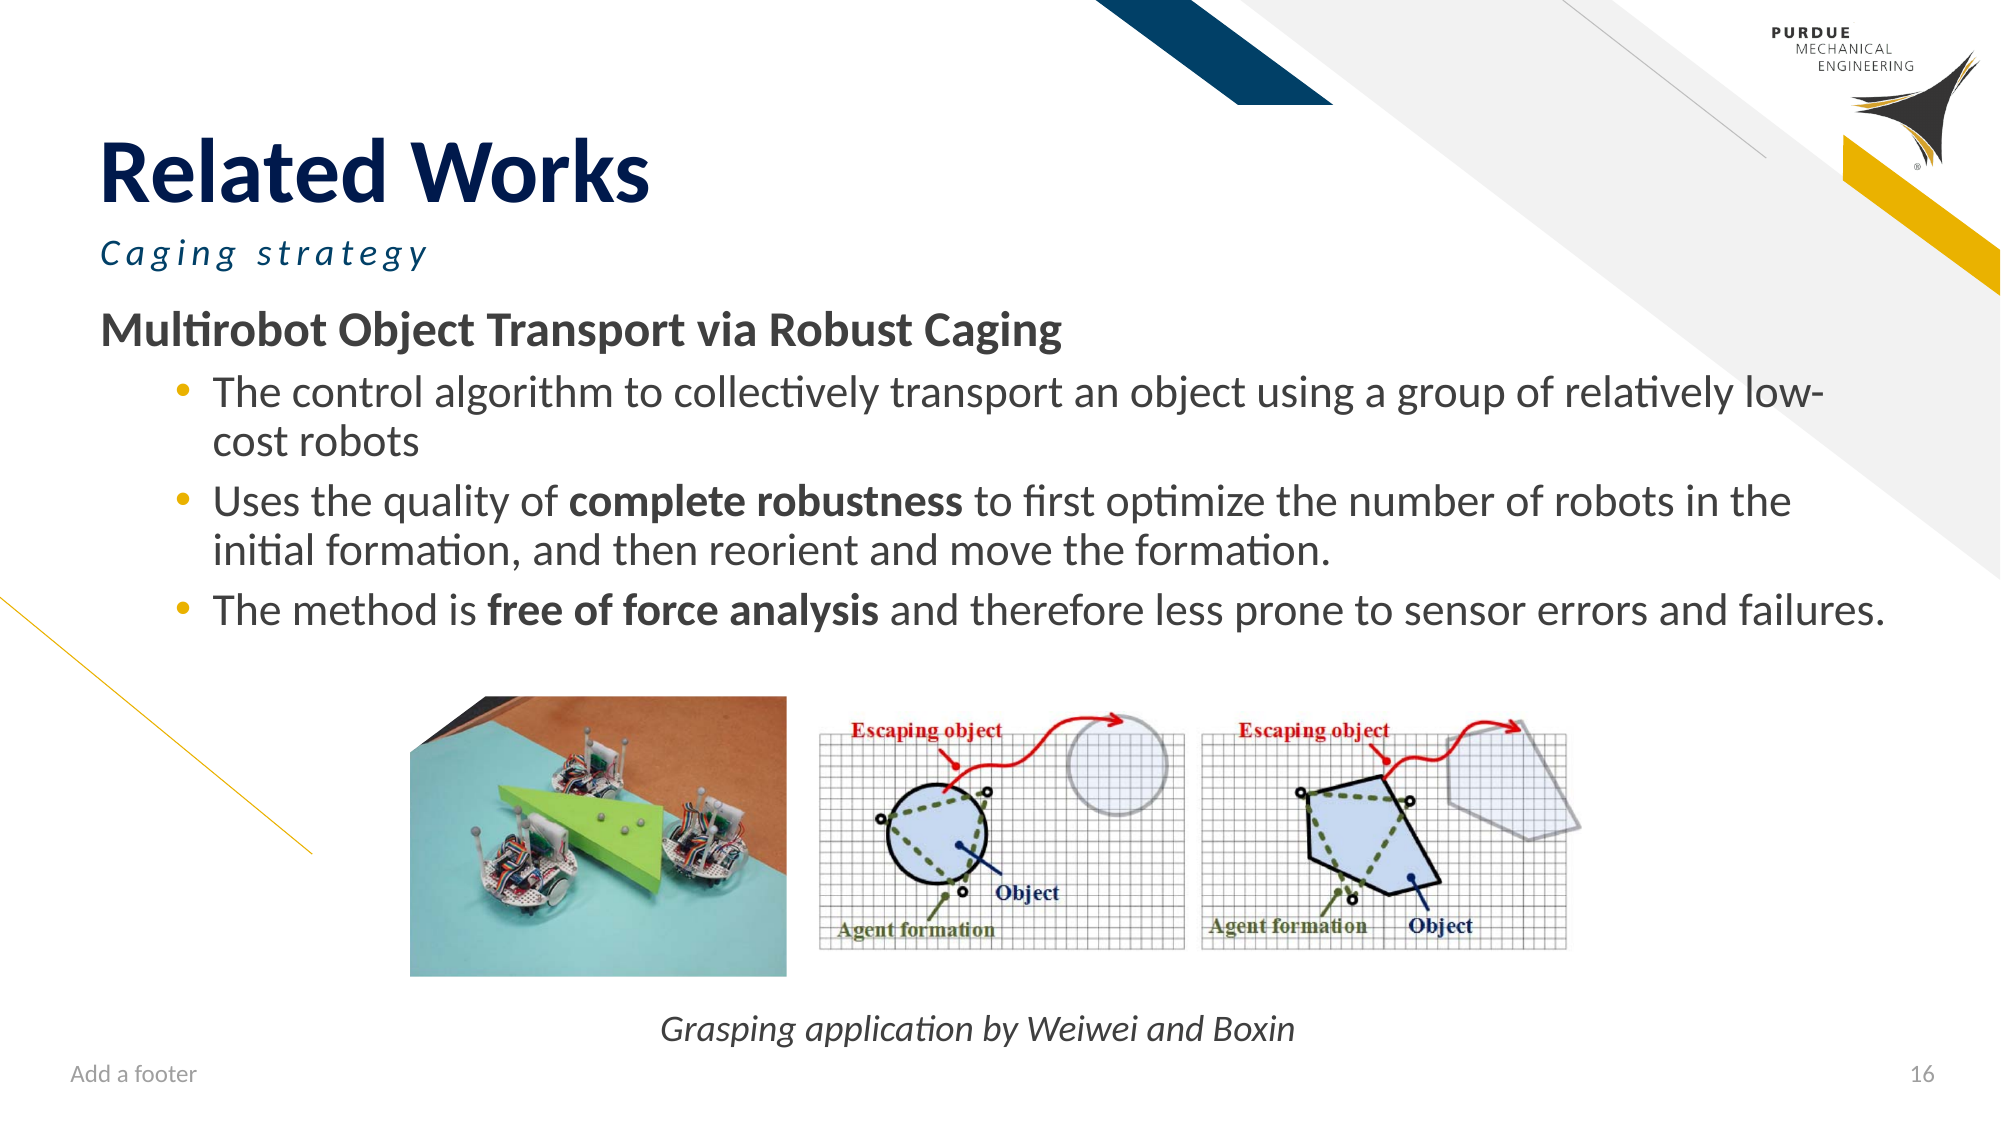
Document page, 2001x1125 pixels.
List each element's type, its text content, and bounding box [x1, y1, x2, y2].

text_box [409, 696, 1590, 977]
slide_number 16 [1828, 1042, 1950, 1103]
title Related Works [85, 34, 1453, 223]
list Caging strategy [85, 225, 1521, 295]
picture [1765, 22, 1988, 186]
footer Add a footer [55, 1042, 731, 1103]
text_box Grasping application by Weiwei and Boxin [645, 996, 1312, 1056]
list Multirobot Object Transport via Robust Caging The control algorithm to collectively transport an object using a group of relatively low-cost robots Uses the quality of complete robustness to first optimize the number of robots in the initial formation, and then reorient and move the formation. The method is free of force analysis and therefore less prone to sensor errors and failures. [85, 295, 1915, 1004]
